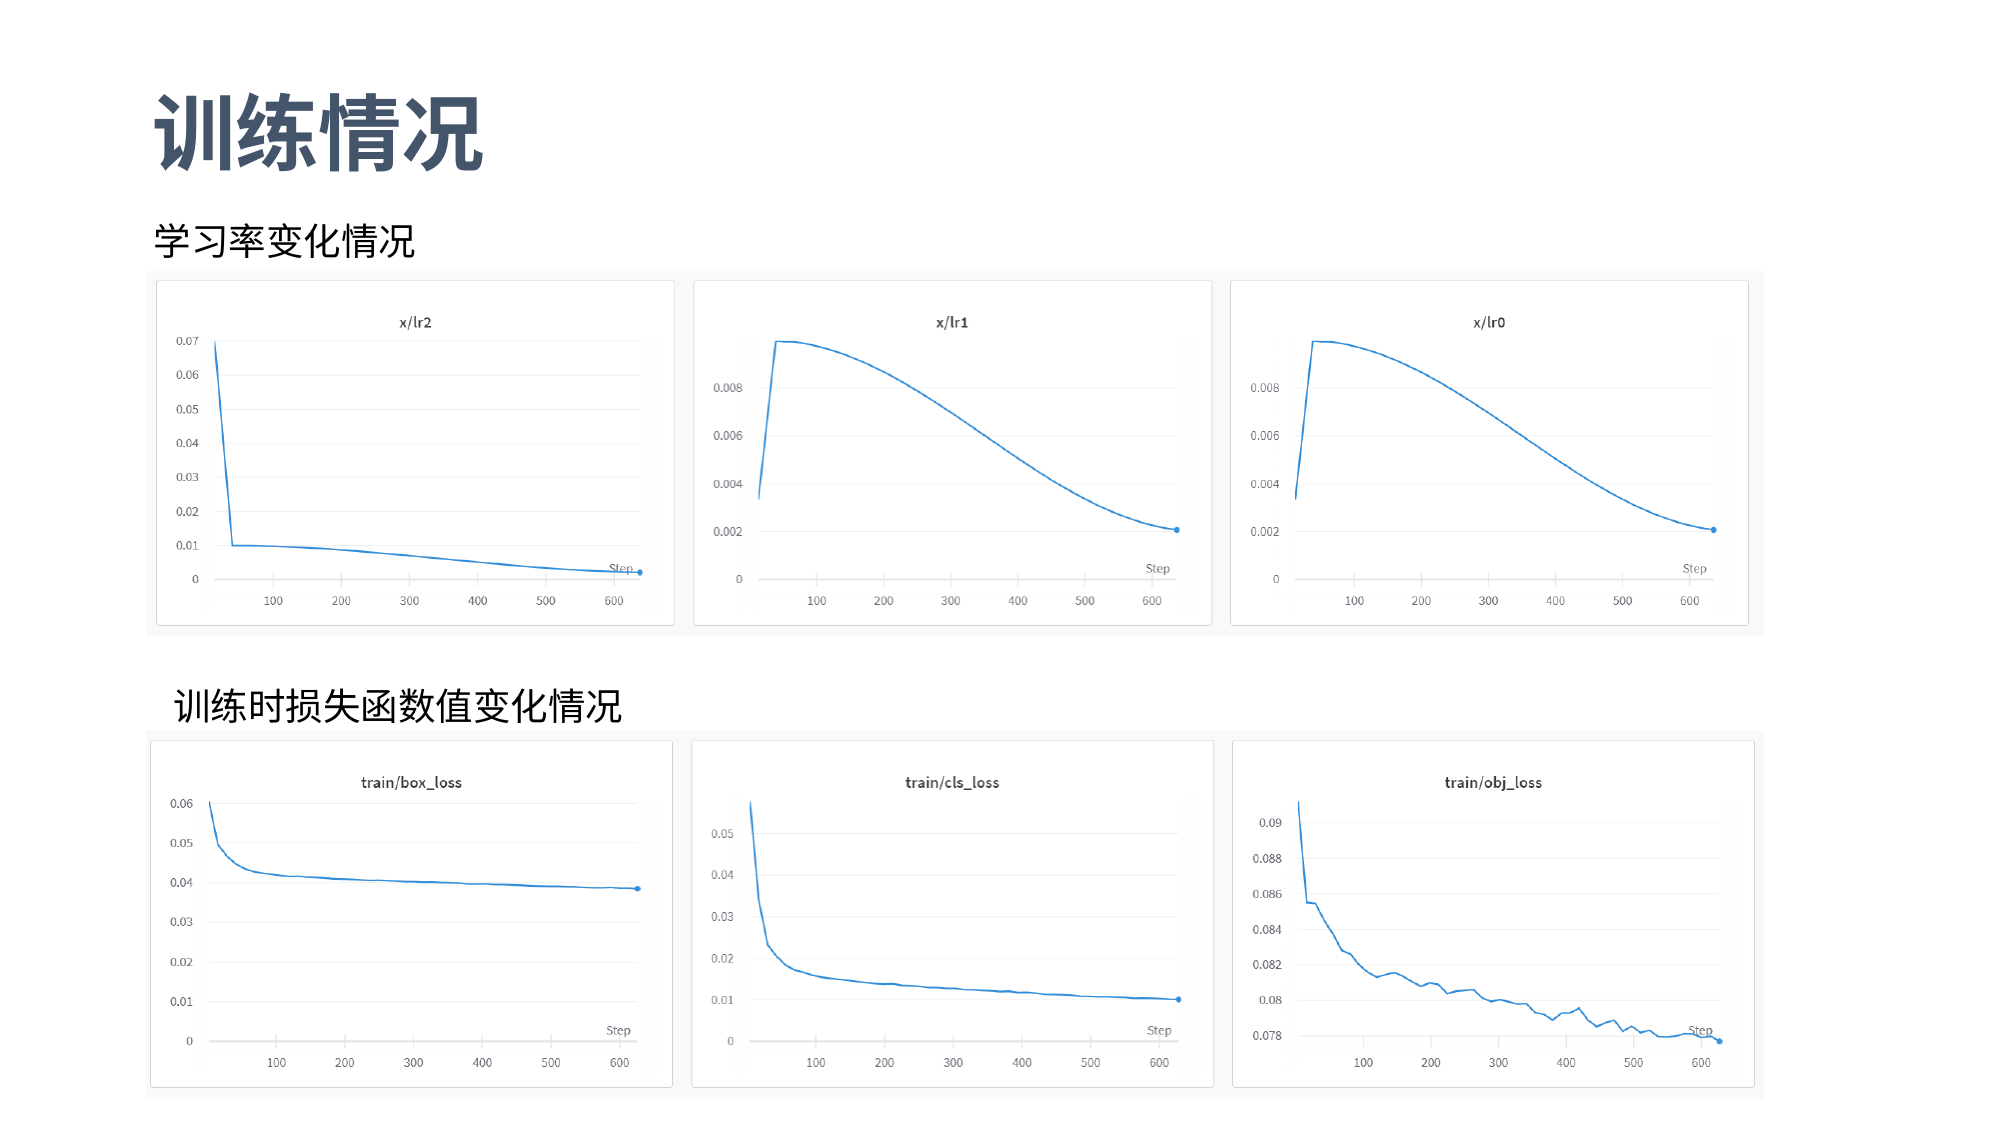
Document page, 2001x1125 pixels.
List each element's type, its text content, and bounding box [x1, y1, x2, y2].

text_box 学习率变化情况 [139, 210, 432, 271]
picture [146, 271, 1764, 636]
picture [146, 730, 1764, 1099]
title 训练情况 [137, 59, 1863, 216]
text_box 训练时损失函数值变化情况 [158, 675, 639, 730]
